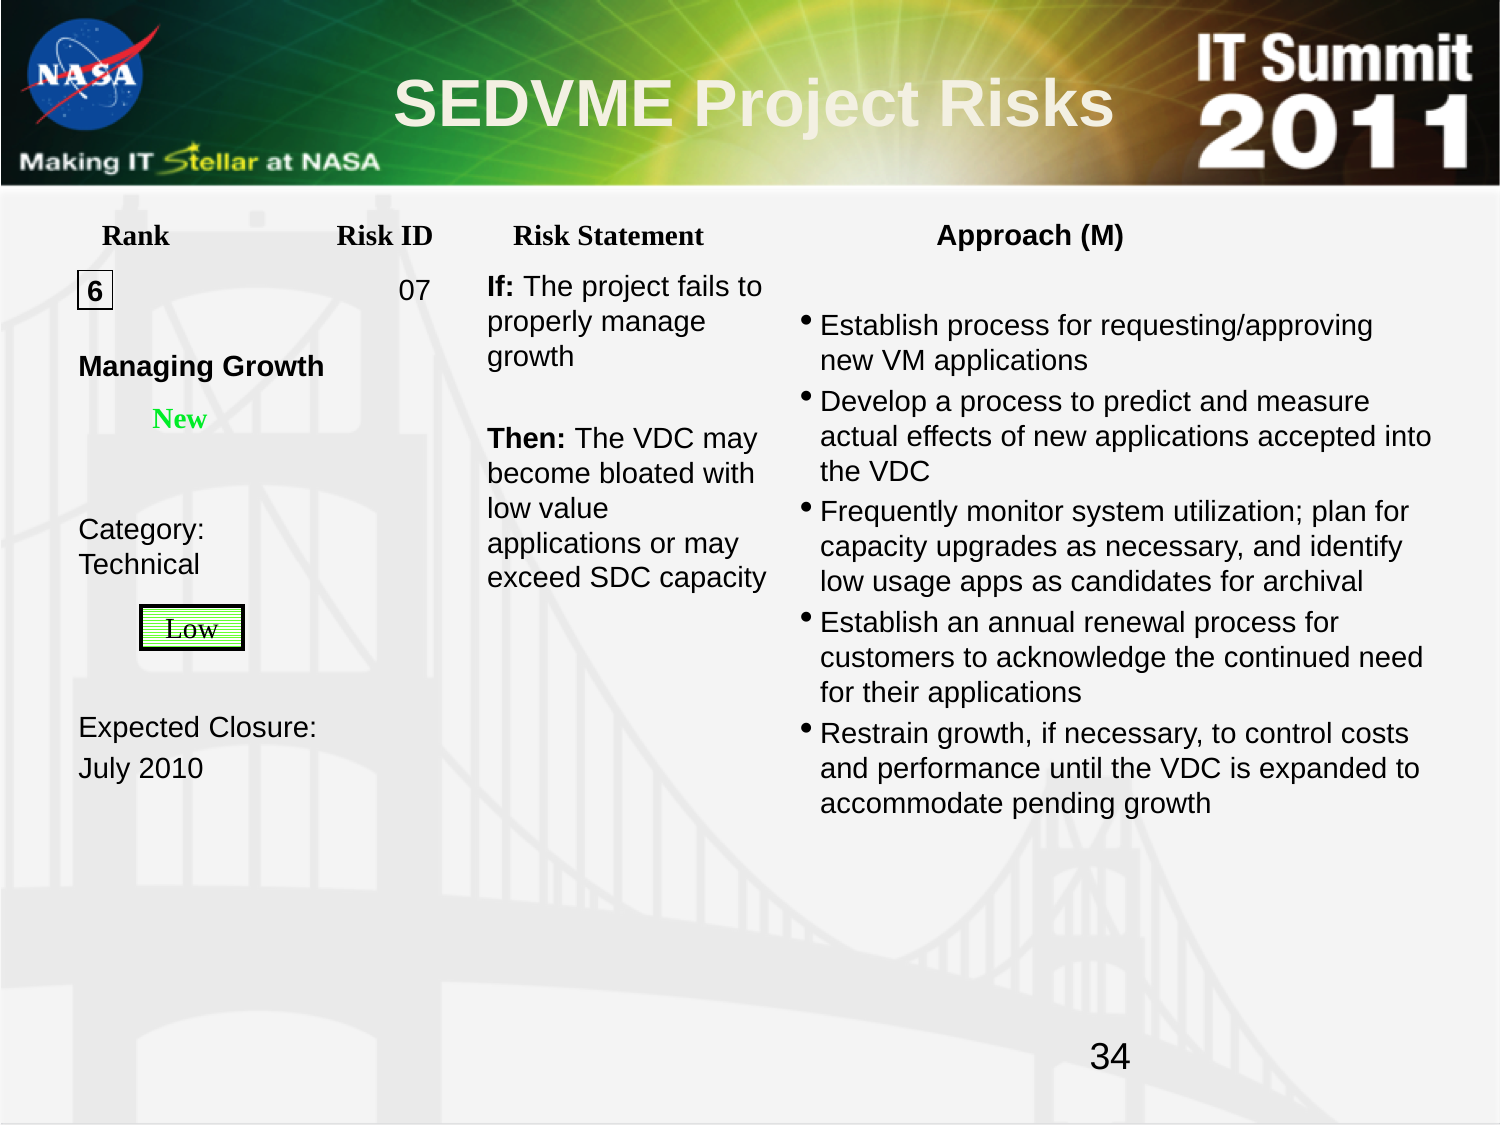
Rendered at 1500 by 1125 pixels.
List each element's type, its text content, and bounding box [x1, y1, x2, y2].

picture [0, 0, 1500, 189]
text_box Rank Risk ID Risk Statement Approach (M) [87, 209, 1425, 259]
text_box 6 [77, 270, 113, 310]
text_box New [137, 391, 223, 442]
text_box If: The project fails to properly manage growth Then: The VDC may become bloated with low value applications or may exceed SDC capacity [472, 260, 786, 660]
text_box <number> [1074, 1024, 1425, 1103]
text_box 07 [352, 264, 453, 658]
text_box Low [140, 605, 243, 649]
text_box Managing Growth Category: Technical Expected Closure: July 2010 [63, 258, 341, 654]
title SEDVME Project Risks [285, 55, 1225, 144]
text_box Establish process for requesting/approving new VM applications Develop a process to predict and measure actual effects of new applications accepted into the VDC Frequently monitor system utilization; plan for capacity upgrades as necessary, and identify low usage apps as candidates for archival Establish an annual renewal process for customers to acknowledge the continued need for their applications Restrain growth, if necessary, to control costs and performance until the VDC is expanded to accommodate pending growth [786, 258, 1450, 660]
